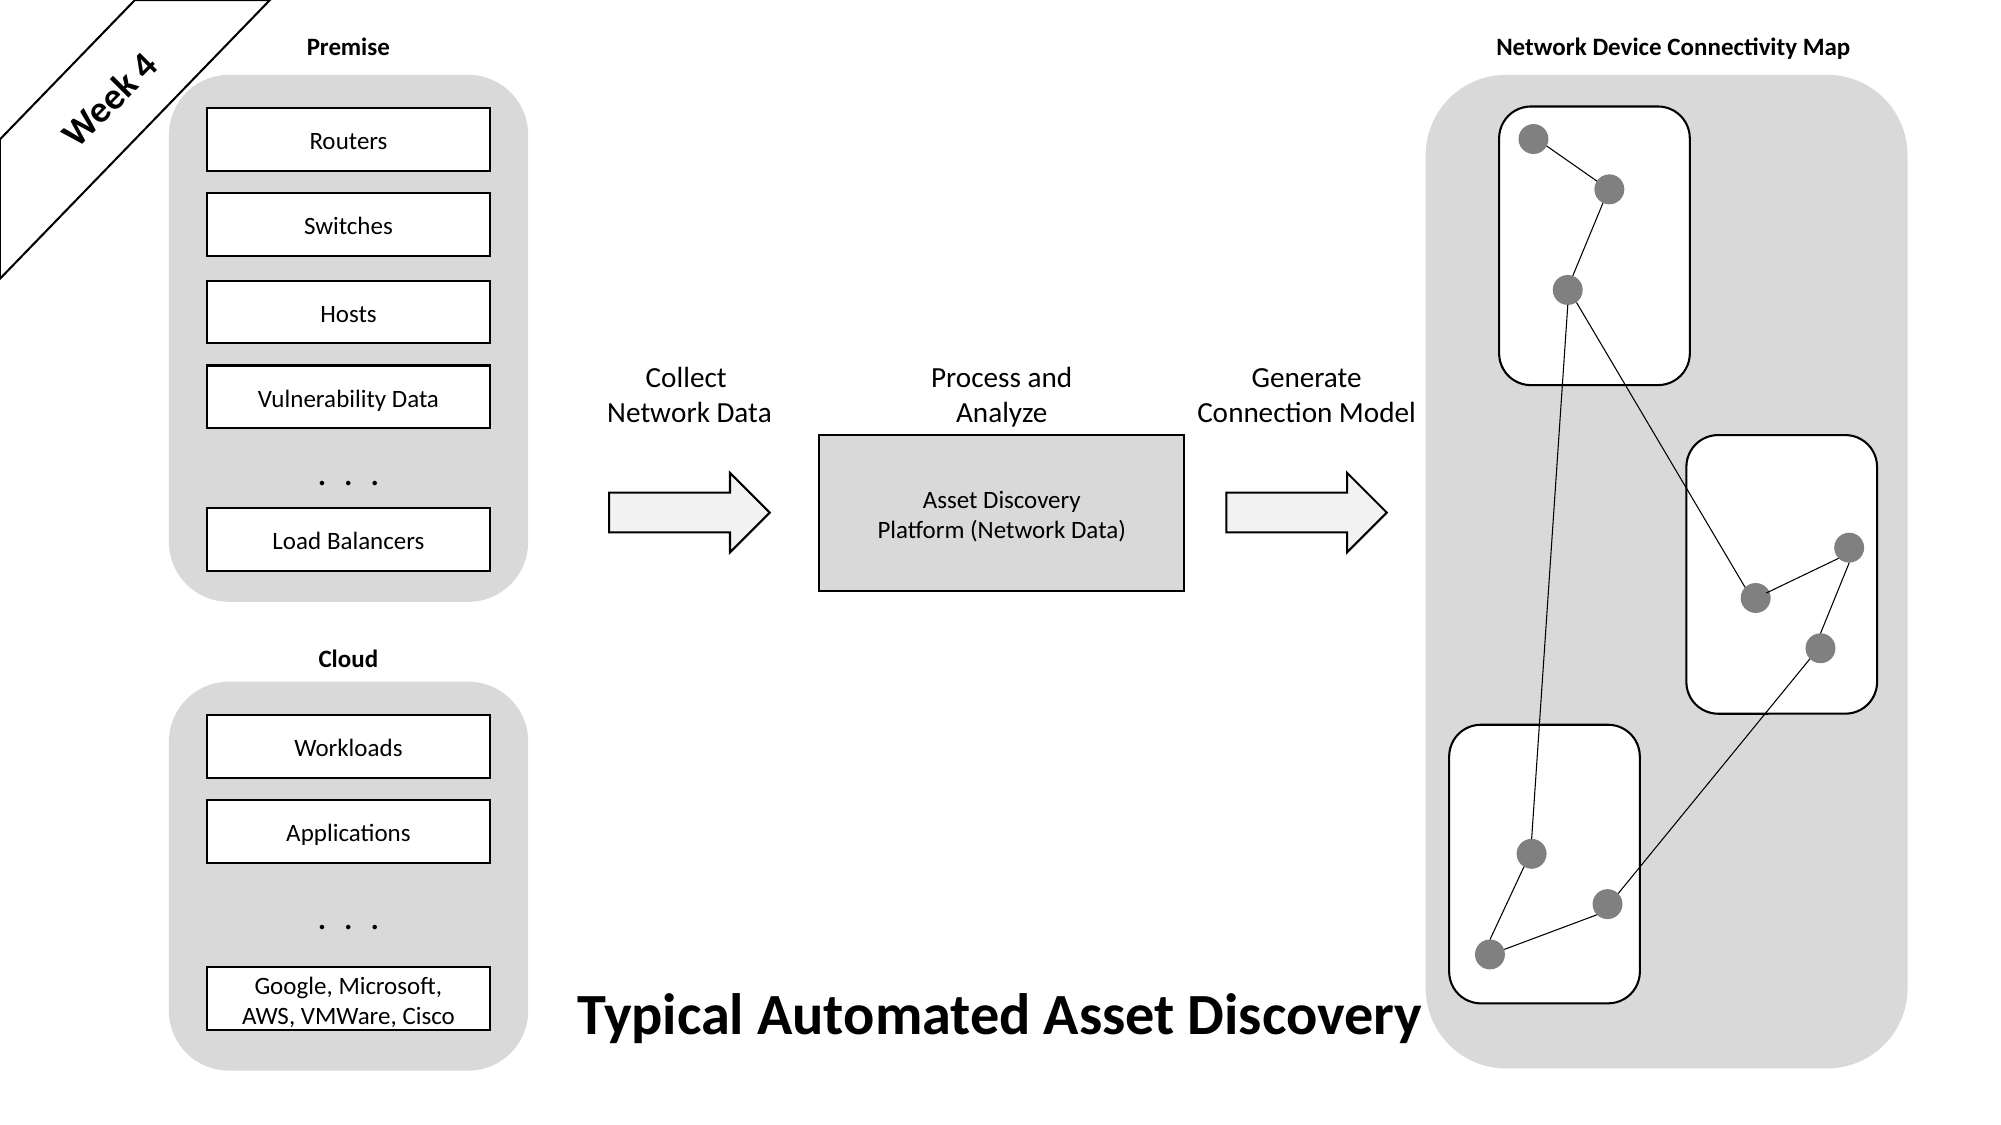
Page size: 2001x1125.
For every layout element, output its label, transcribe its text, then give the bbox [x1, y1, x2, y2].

text_box Collect Network Data [592, 350, 787, 436]
text_box [167, 73, 530, 603]
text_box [1576, 302, 1746, 588]
text_box Generate Connection Model [1182, 350, 1431, 436]
text_box Google, Microsoft, AWS, VMWare, Cisco [227, 962, 470, 1037]
text_box [1498, 105, 1691, 387]
text_box [1424, 73, 1909, 1070]
text_box [1473, 938, 1507, 971]
text_box . . . [302, 440, 395, 501]
text_box Network Device Connectivity Map [1481, 23, 1866, 69]
text_box Workloads [206, 714, 491, 779]
text_box . . . [302, 884, 395, 945]
text_box Cloud [303, 635, 394, 681]
text_box [1833, 531, 1866, 564]
text_box [1515, 837, 1548, 870]
text_box Applications [206, 799, 491, 864]
text_box Premise [291, 23, 405, 69]
text_box Vulnerability Data [206, 364, 491, 429]
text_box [1618, 658, 1810, 894]
text_box [206, 966, 227, 1031]
text_box Switches [206, 192, 491, 257]
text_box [1820, 562, 1850, 634]
text_box [1517, 122, 1550, 156]
text_box Hosts [206, 280, 491, 344]
text_box [1593, 173, 1626, 206]
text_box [1544, 144, 1599, 182]
text_box Week 4 [35, 25, 181, 171]
text_box [1591, 888, 1624, 921]
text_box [1531, 304, 1568, 839]
text_box [167, 680, 530, 1072]
text_box [1551, 274, 1584, 306]
text_box [1685, 588, 1820, 658]
text_box [1448, 723, 1641, 1005]
text_box [1746, 434, 1879, 715]
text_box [1566, 190, 1609, 292]
text_box Process and Analyze [916, 350, 1088, 436]
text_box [1504, 914, 1597, 950]
text_box [0, 0, 272, 281]
text_box Typical Automated Asset Discovery [0, 907, 2000, 1125]
text_box [1739, 581, 1772, 615]
text_box [1804, 632, 1837, 665]
text_box Routers [206, 107, 491, 172]
text_box [470, 966, 491, 1031]
text_box [608, 470, 772, 555]
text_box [1489, 866, 1525, 940]
text_box Load Balancers [206, 507, 491, 572]
text_box Asset Discovery Platform (Network Data) [818, 434, 1185, 592]
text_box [1766, 558, 1839, 593]
text_box [1225, 470, 1389, 555]
